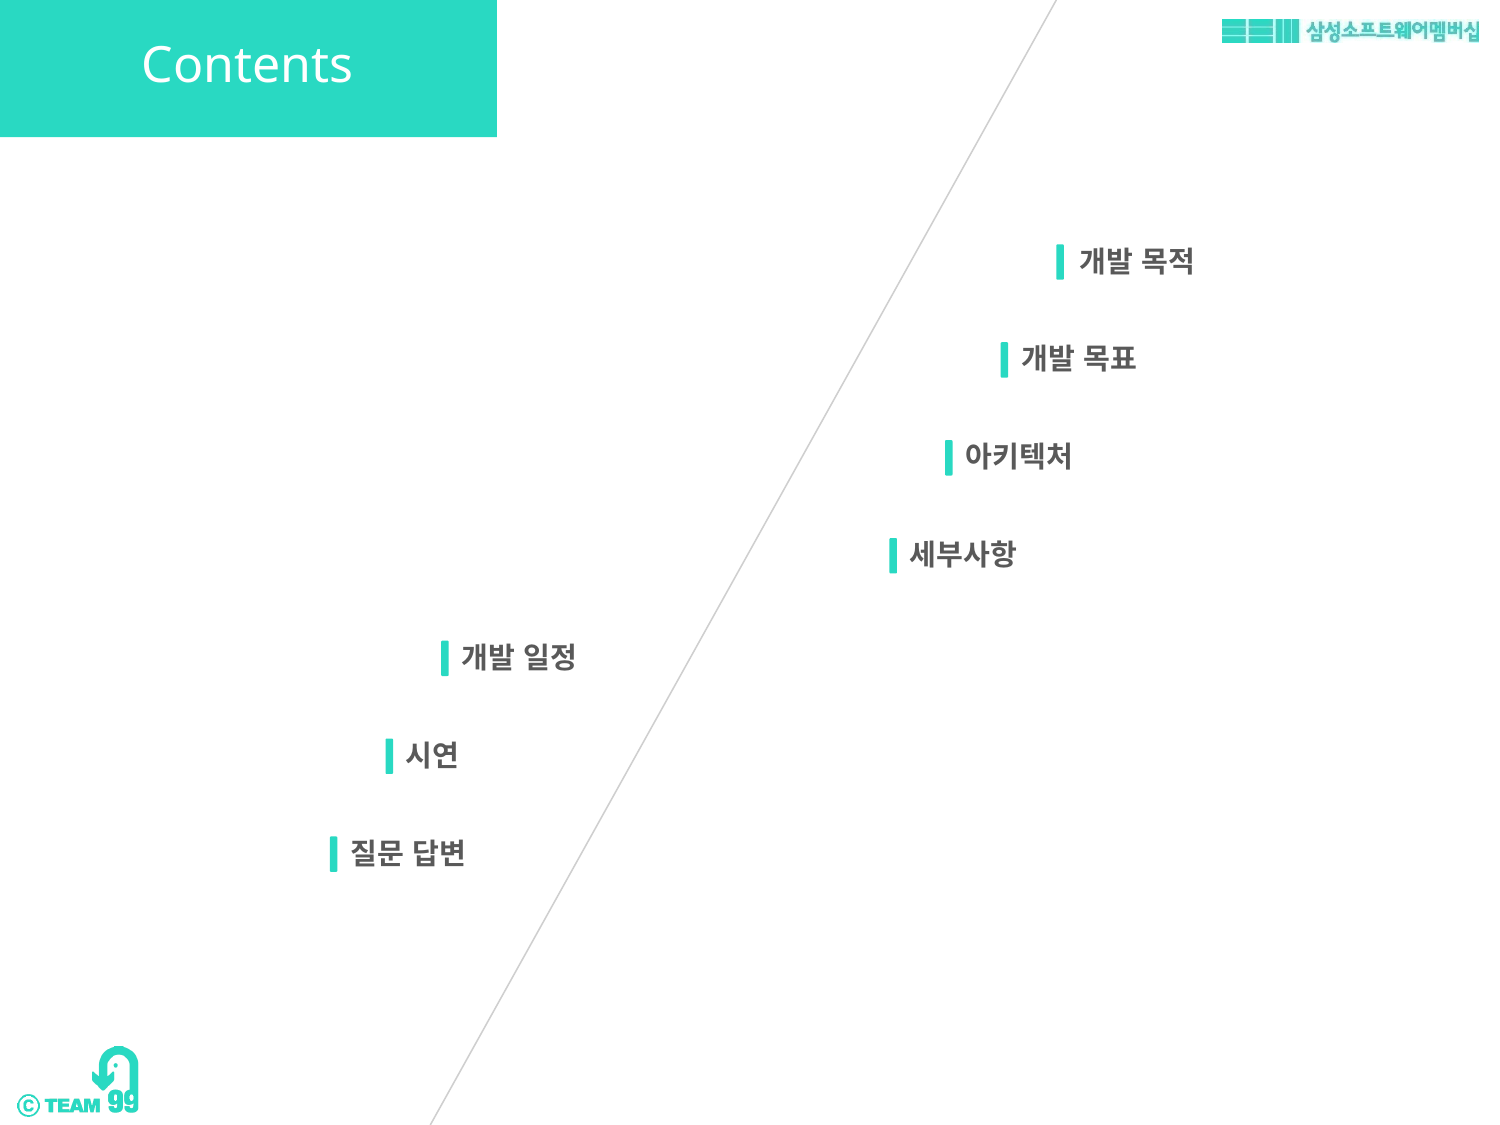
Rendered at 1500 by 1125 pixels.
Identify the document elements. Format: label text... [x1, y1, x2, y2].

text_box 질문 답변 [335, 831, 425, 878]
text_box [327, 834, 335, 874]
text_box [430, 0, 1057, 1125]
text_box 개발 목적 [1064, 239, 1211, 286]
text_box [383, 736, 390, 777]
text_box 아키텍처 [1061, 435, 1089, 482]
text_box 개발 목표 [1061, 337, 1153, 384]
picture [1222, 19, 1479, 43]
text_box Contents [15, 24, 425, 100]
picture [17, 1046, 154, 1117]
text_box [0, 0, 428, 139]
text_box 시연 [390, 733, 425, 780]
